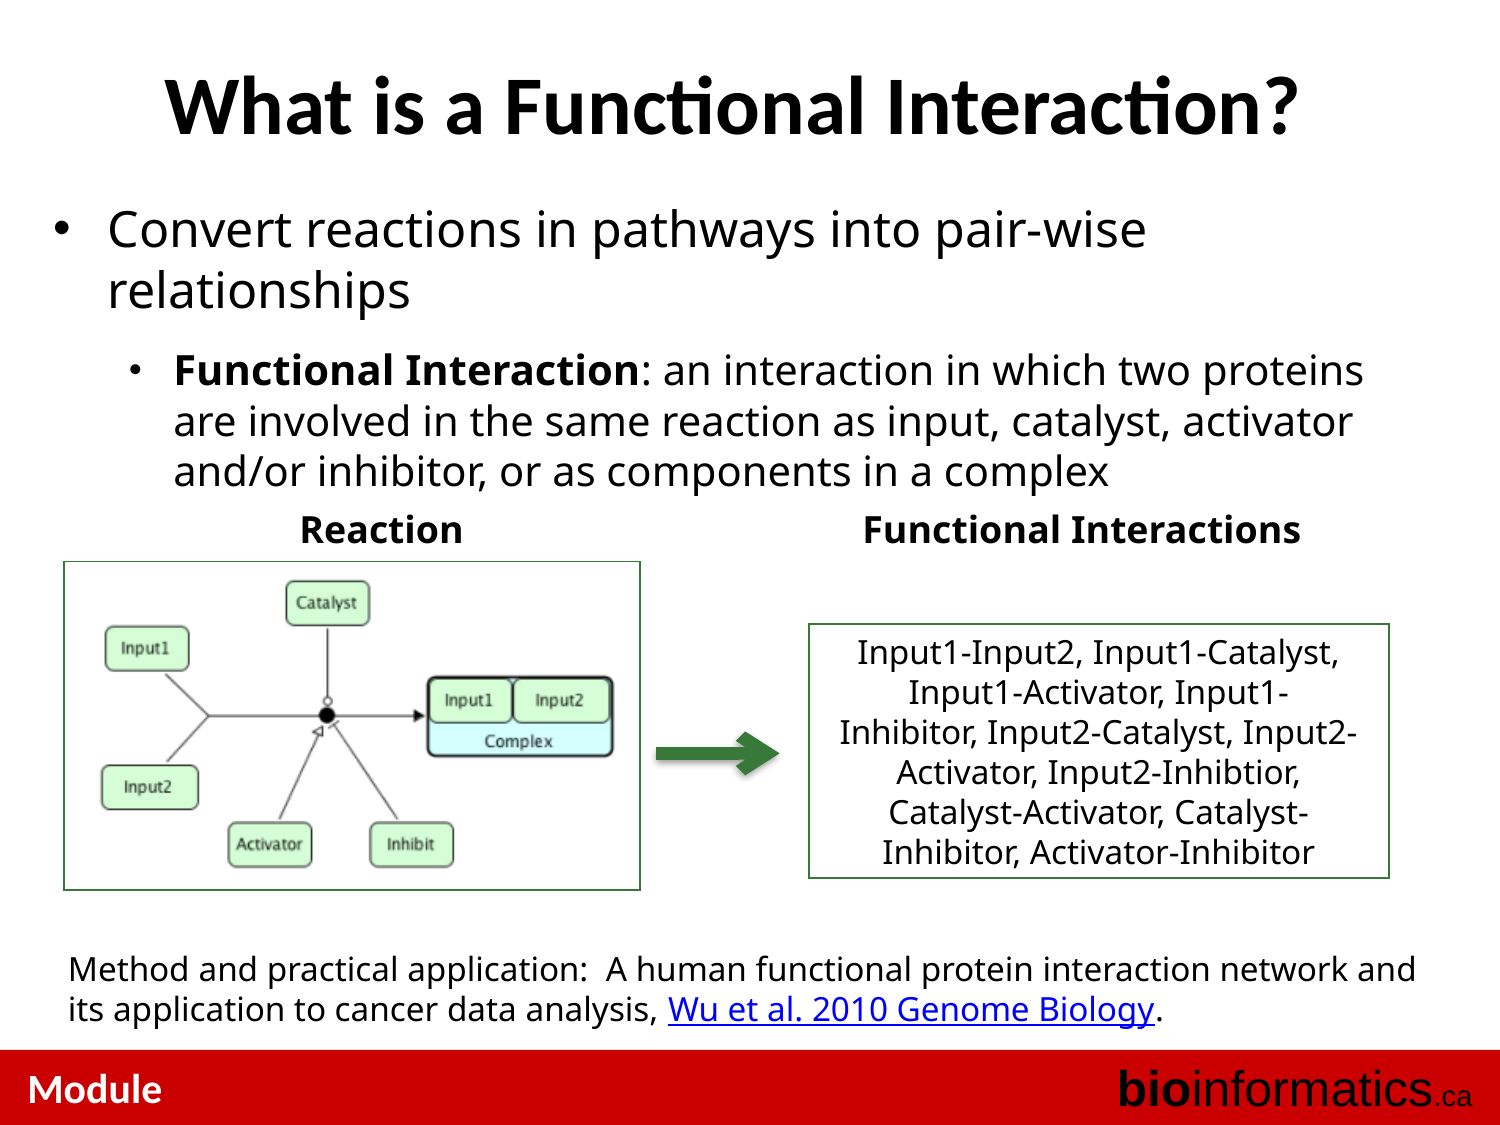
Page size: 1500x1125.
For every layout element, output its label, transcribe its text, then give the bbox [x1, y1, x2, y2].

text_box Reaction Functional Interactions [284, 498, 1319, 559]
text_box Input1-Input2, Input1-Catalyst, Input1-Activator, Input1- Inhibitor, Input2-Catalyst, Input2- Activator, Input2-Inhibtior, Catalyst-Activator, Catalyst- Inhibitor, Activator-Inhibitor [809, 623, 1389, 879]
picture [64, 562, 640, 890]
text_box Convert reactions in pathways into pair-wise relationships Functional Interaction: an interaction in which two proteins are involved in the same reaction as input, catalyst, activator and/or inhibitor, or as components in a complex [53, 196, 1424, 457]
title What is a Functional Interaction? [17, 7, 1468, 195]
text_box Method and practical application: A human functional protein interaction network and its application to cancer data analysis, Wu et al. 2010 Genome Biology. [53, 940, 1447, 1041]
